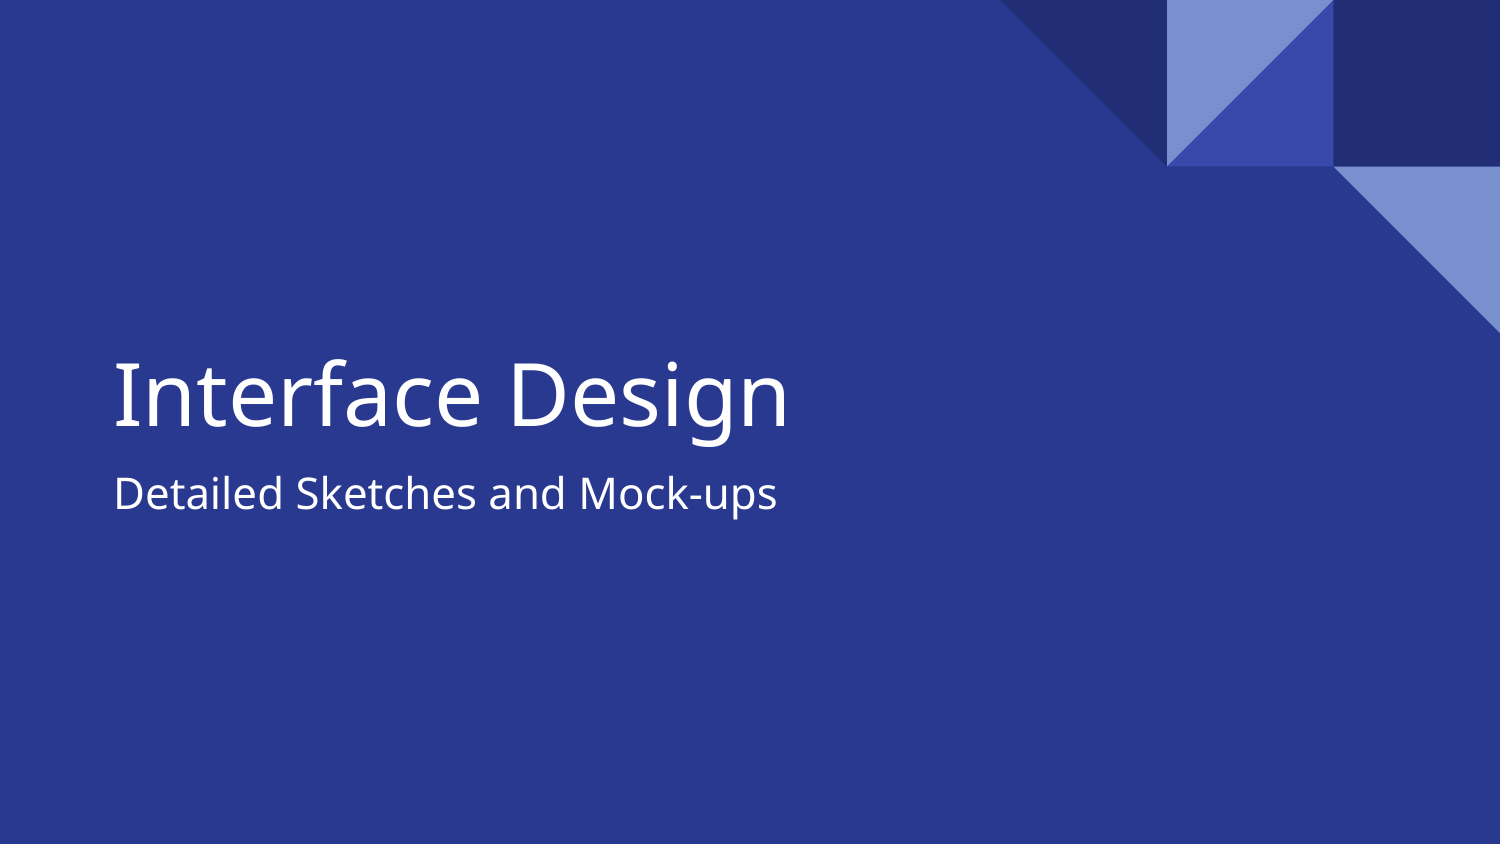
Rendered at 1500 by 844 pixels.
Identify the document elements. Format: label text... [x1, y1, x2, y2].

subtitle Detailed Sketches and Mock-ups [98, 451, 1447, 522]
title Interface Design [98, 321, 1447, 451]
